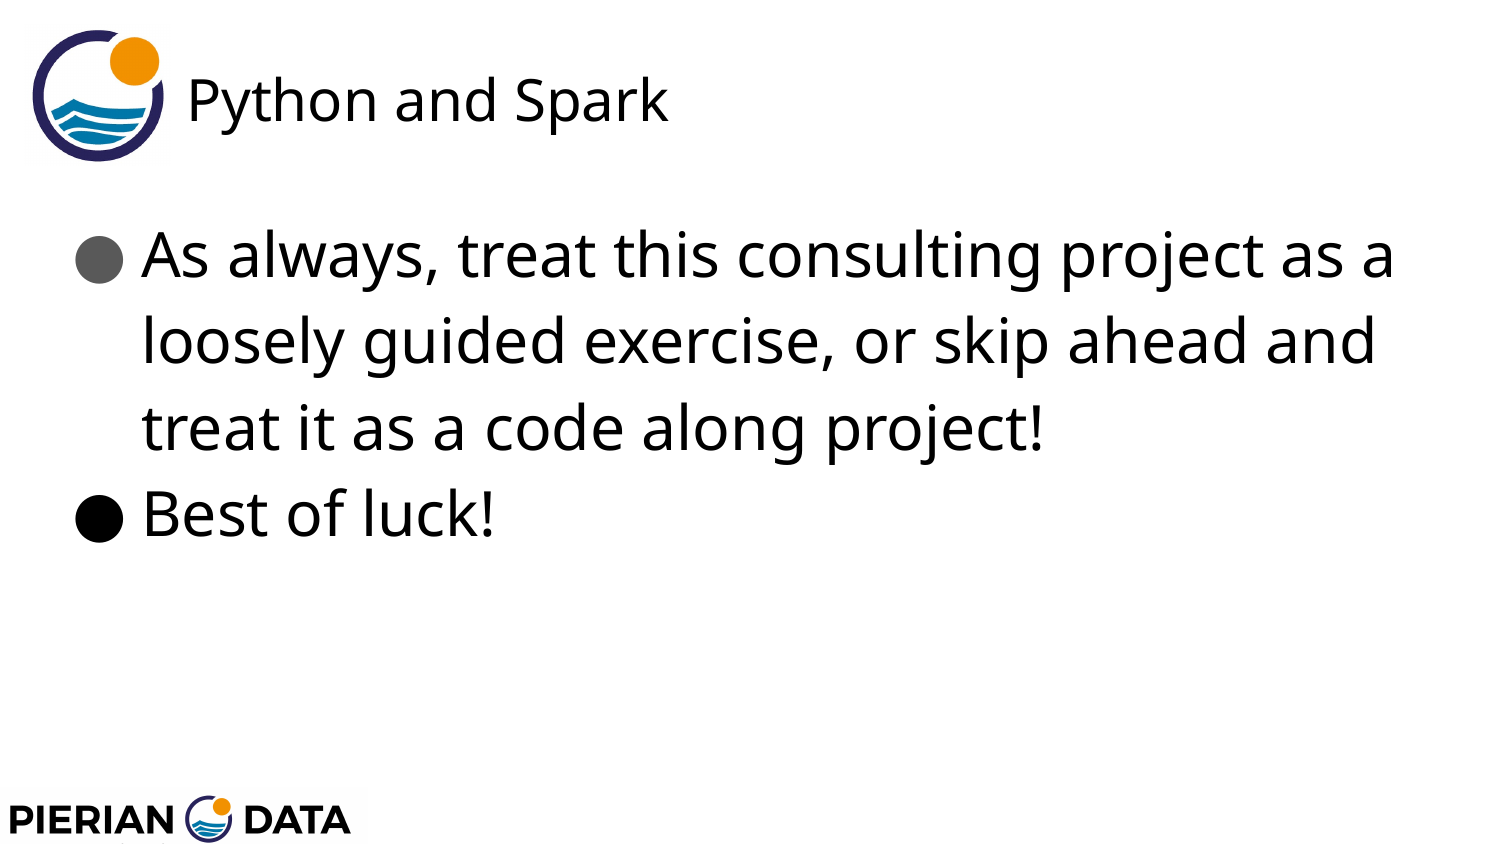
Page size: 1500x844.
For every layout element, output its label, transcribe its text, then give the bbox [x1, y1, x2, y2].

picture [0, 787, 368, 844]
list As always, treat this consulting project as a loosely guided exercise, or skip ahead and treat it as a code along project! Best of luck! [51, 189, 1449, 750]
title Python and Spark [176, 48, 1449, 143]
picture [24, 24, 172, 167]
